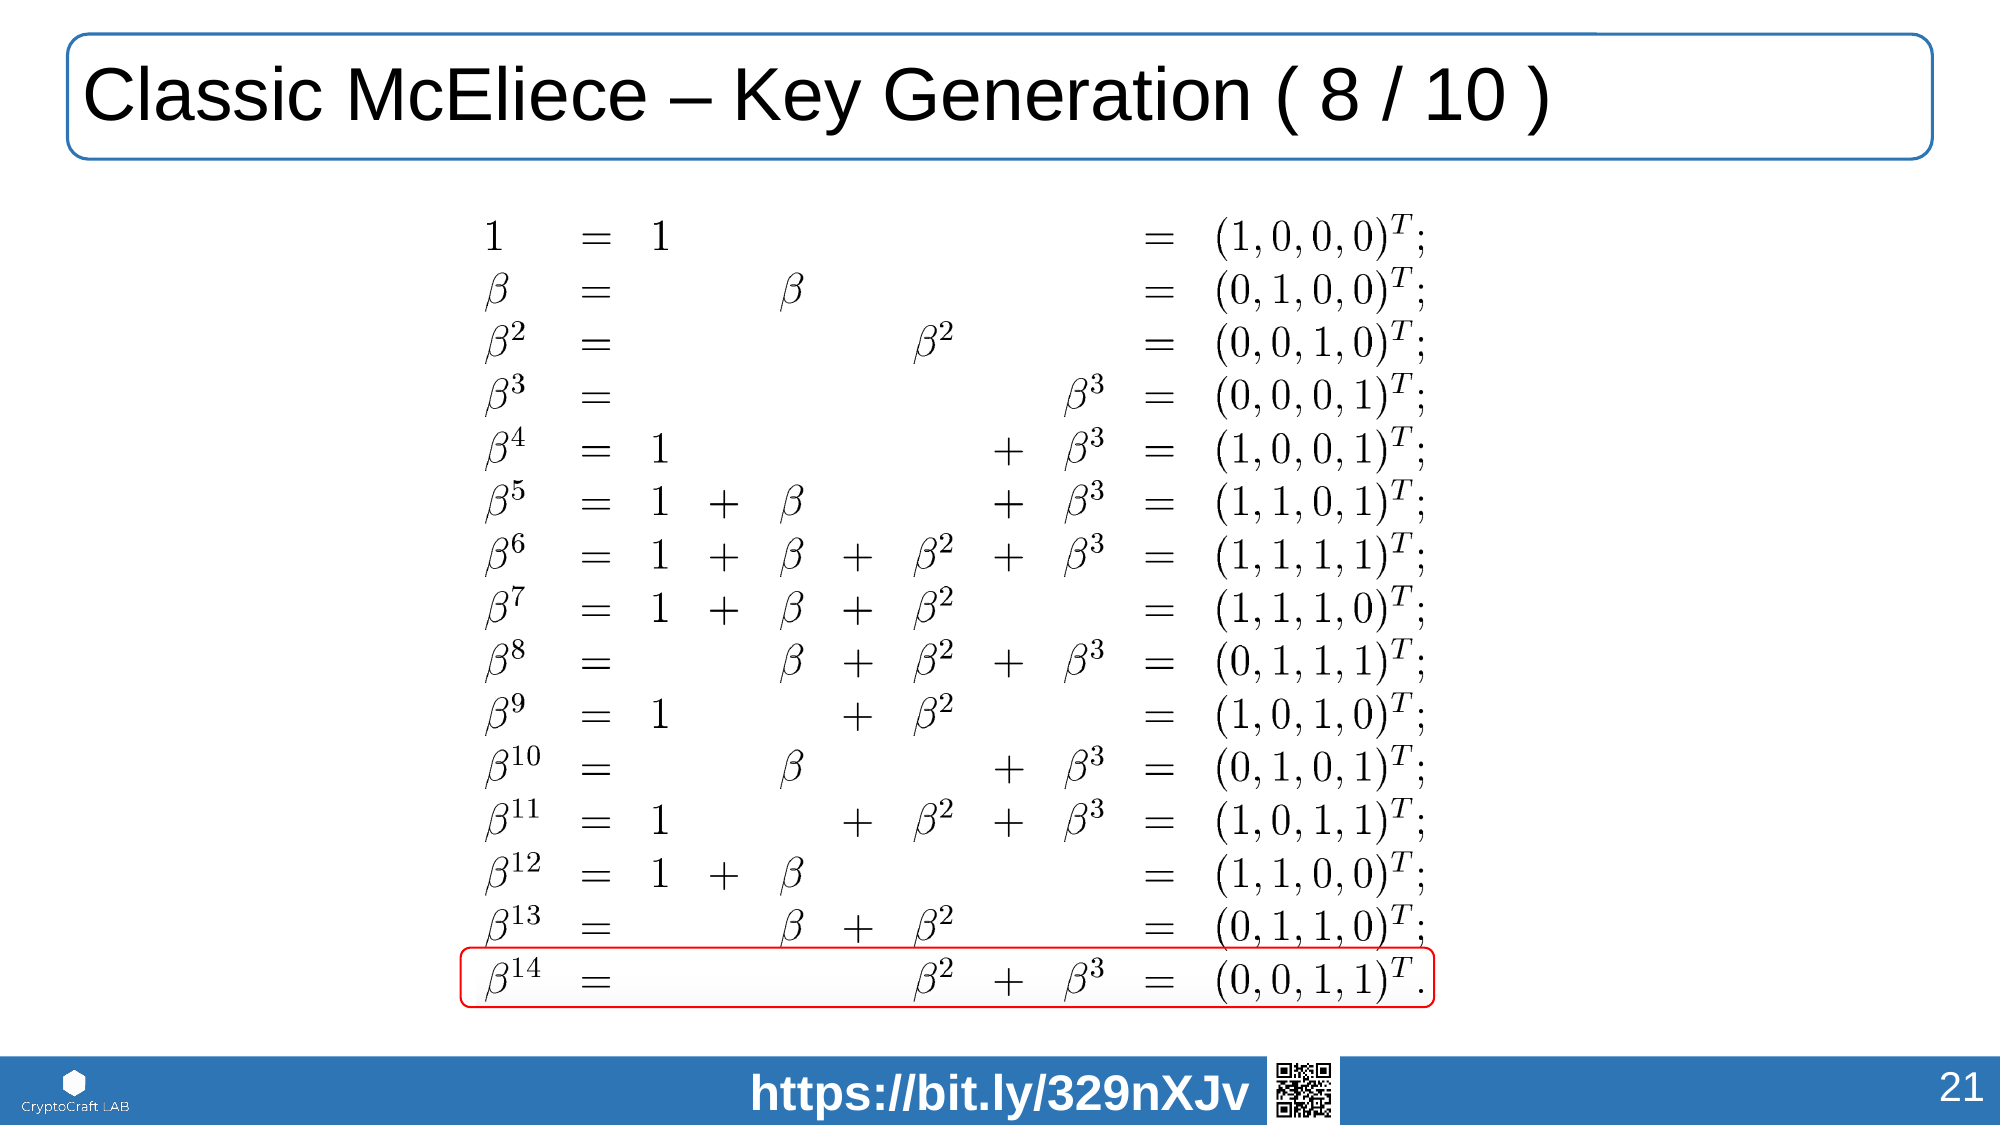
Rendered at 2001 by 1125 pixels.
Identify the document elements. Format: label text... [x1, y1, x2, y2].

text_box [1430, 948, 1436, 1007]
picture [476, 212, 1430, 1008]
picture [13, 1061, 138, 1123]
title Classic McEliece – Key Generation ( 8 / 10 ) [67, 34, 1933, 160]
text_box [459, 946, 1426, 1009]
picture [1267, 1054, 1340, 1125]
